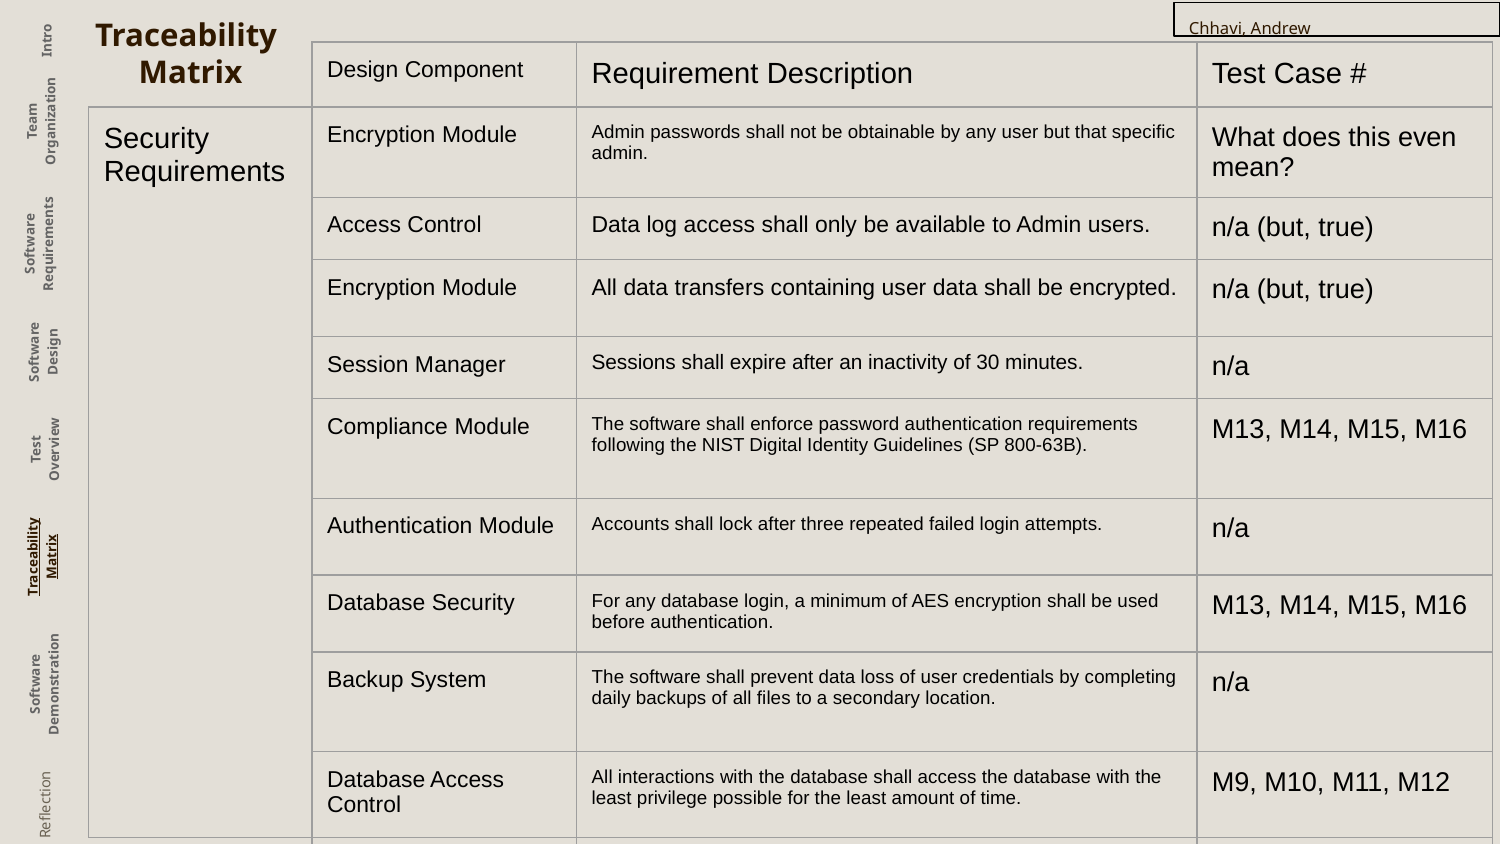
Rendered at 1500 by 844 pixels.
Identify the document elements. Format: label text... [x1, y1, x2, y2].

subtitle Software Requirements [3, 175, 60, 313]
table_header Requirement Description [577, 43, 1196, 106]
subtitle Intro [20, 4, 52, 78]
table_cell Compliance Module [313, 399, 576, 498]
subtitle Test Overview [9, 405, 54, 500]
table_header Encryption Module [313, 108, 576, 197]
subtitle Team Organization [5, 52, 58, 190]
table_cell M9, M10, M11, M12 [1198, 752, 1492, 844]
table_cell Sessions shall expire after an inactivity of 30 minutes. [577, 337, 1196, 398]
table_header Admin passwords shall not be obtainable by any user but that specific admin. [577, 108, 1196, 197]
table_cell n/a (but, true) [1198, 260, 1492, 336]
table_cell Session Manager [313, 337, 576, 398]
table_cell n/a [1198, 337, 1492, 398]
table_cell M13, M14, M15, M16 [1198, 576, 1492, 651]
table_cell Database Access Control [313, 752, 576, 844]
table_cell Database Security [313, 576, 576, 651]
table_cell Access Control [313, 198, 576, 259]
table_cell Accounts shall lock after three repeated failed login attempts. [577, 499, 1196, 574]
table_cell M13, M14, M15, M16 [1198, 399, 1492, 498]
table_header Design Component [313, 43, 576, 106]
table_cell n/a (but, true) [1198, 198, 1492, 259]
table_header Test Case # [1198, 43, 1492, 106]
table_cell n/a [1198, 653, 1492, 751]
text_box Chhavi, Andrew [1173, 2, 1500, 37]
text_box Reflection [20, 741, 76, 844]
table_cell The software shall prevent data loss of user credentials by completing daily backups of all files to a secondary location. [577, 653, 1196, 751]
table_cell All data transfers containing user data shall be encrypted. [577, 260, 1196, 336]
table_cell n/a [1198, 499, 1492, 574]
table_cell Data log access shall only be available to Admin users. [577, 198, 1196, 259]
table_cell The software shall enforce password authentication requirements following the NIST Digital Identity Guidelines (SP 800-63B). [577, 399, 1196, 498]
text_box Traceability Matrix [68, 0, 312, 88]
table_cell Backup System [313, 653, 576, 751]
subtitle Traceability Matrix [6, 487, 57, 627]
table_cell Authentication Module [313, 499, 576, 574]
table_cell All interactions with the database shall access the database with the least privilege possible for the least amount of time. [577, 752, 1196, 844]
table_cell Encryption Module [313, 260, 576, 336]
subtitle Software Design [8, 313, 55, 405]
table_header Security Requirements [89, 108, 311, 837]
table_header What does this even mean? [1198, 108, 1492, 197]
table_cell For any database login, a minimum of AES encryption shall be used before authentication. [577, 576, 1196, 651]
subtitle Software Demonstration [8, 627, 55, 756]
